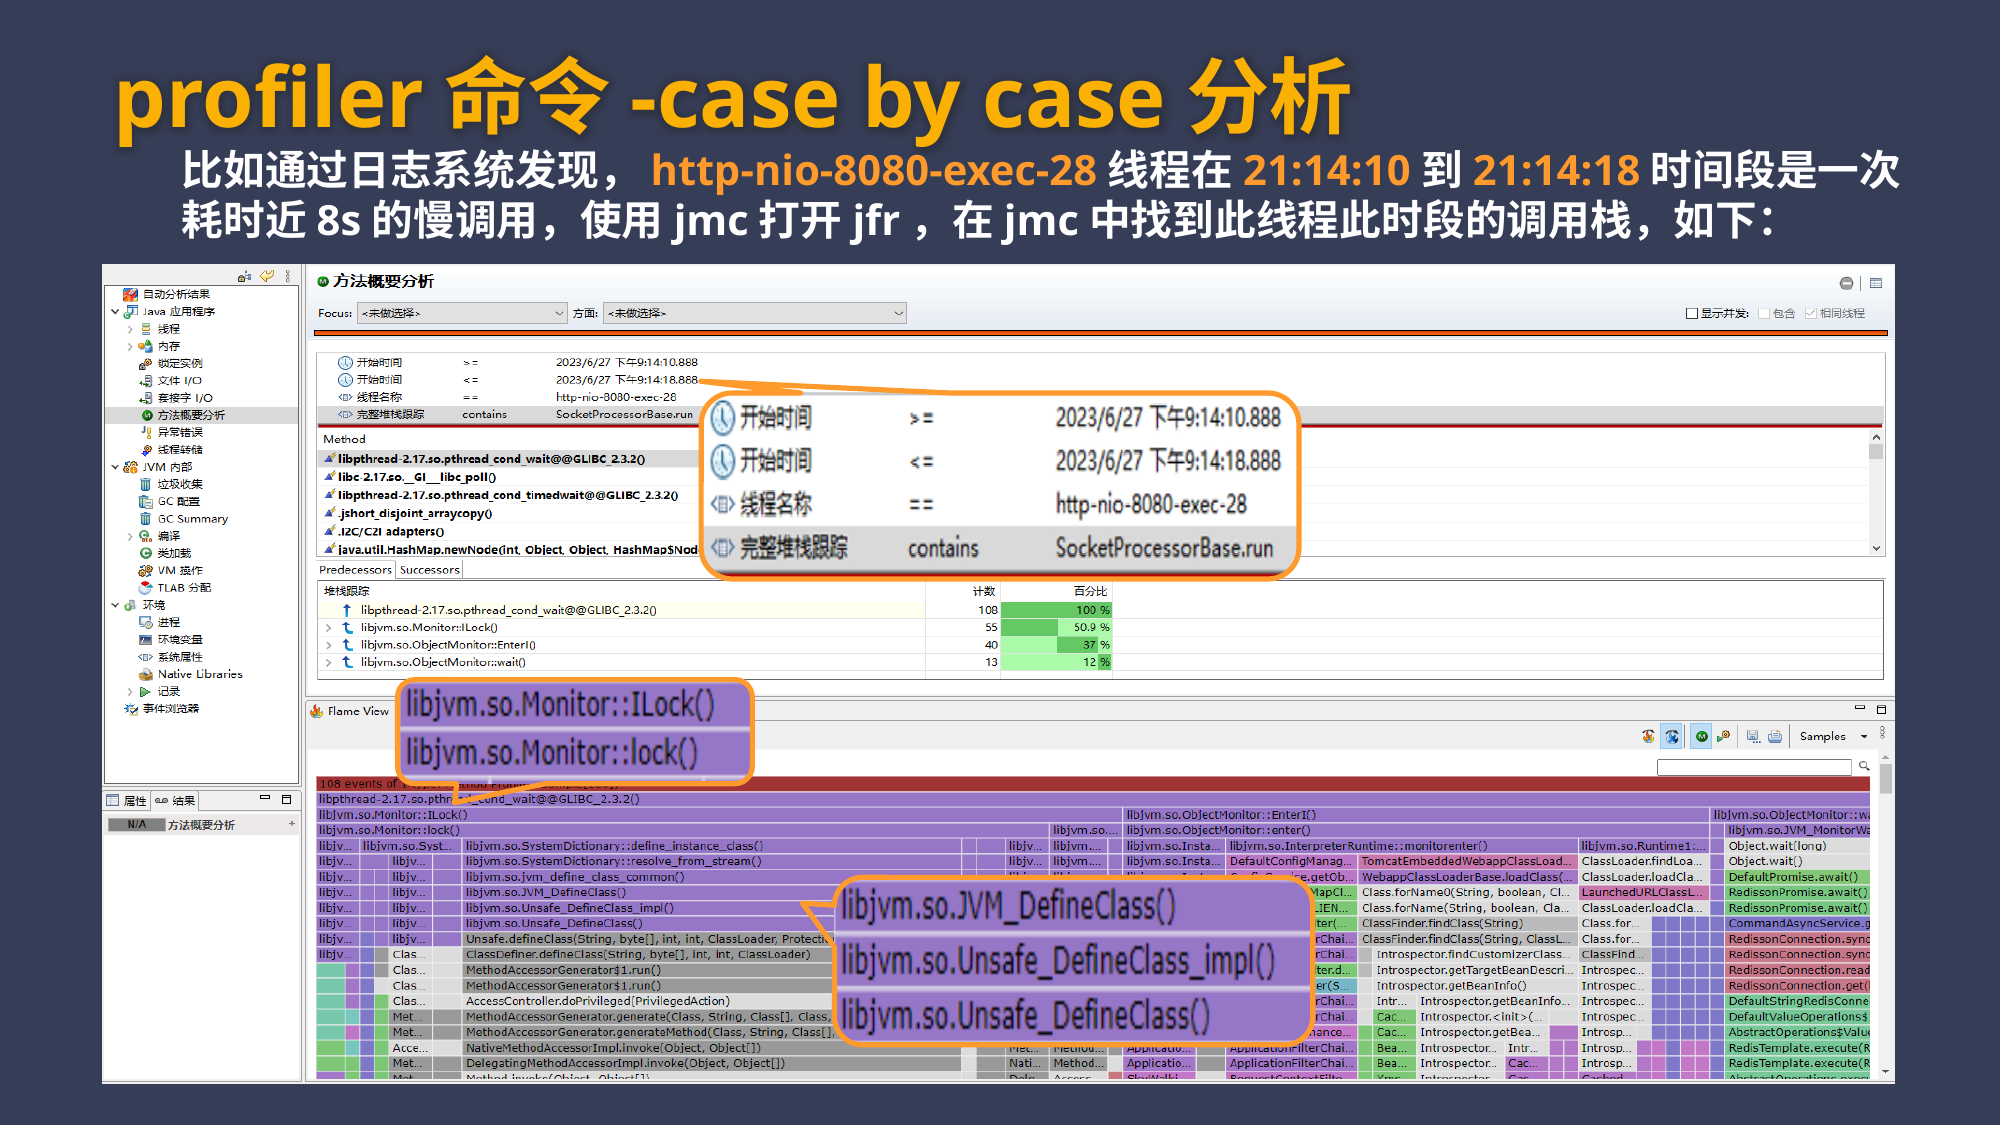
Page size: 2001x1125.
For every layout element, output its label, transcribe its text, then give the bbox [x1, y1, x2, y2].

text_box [101, 264, 1895, 1084]
text_box 比如通过日志系统发现，http-nio-8080-exec-28线程在21:14:10到21:14:18时间段是一次耗时近8s的慢调用，使用jmc打开jfr，在jmc中找到此线程此时段的调用栈，如下： [173, 137, 1915, 250]
text_box profiler命令-case by case分析 [102, 48, 1848, 140]
